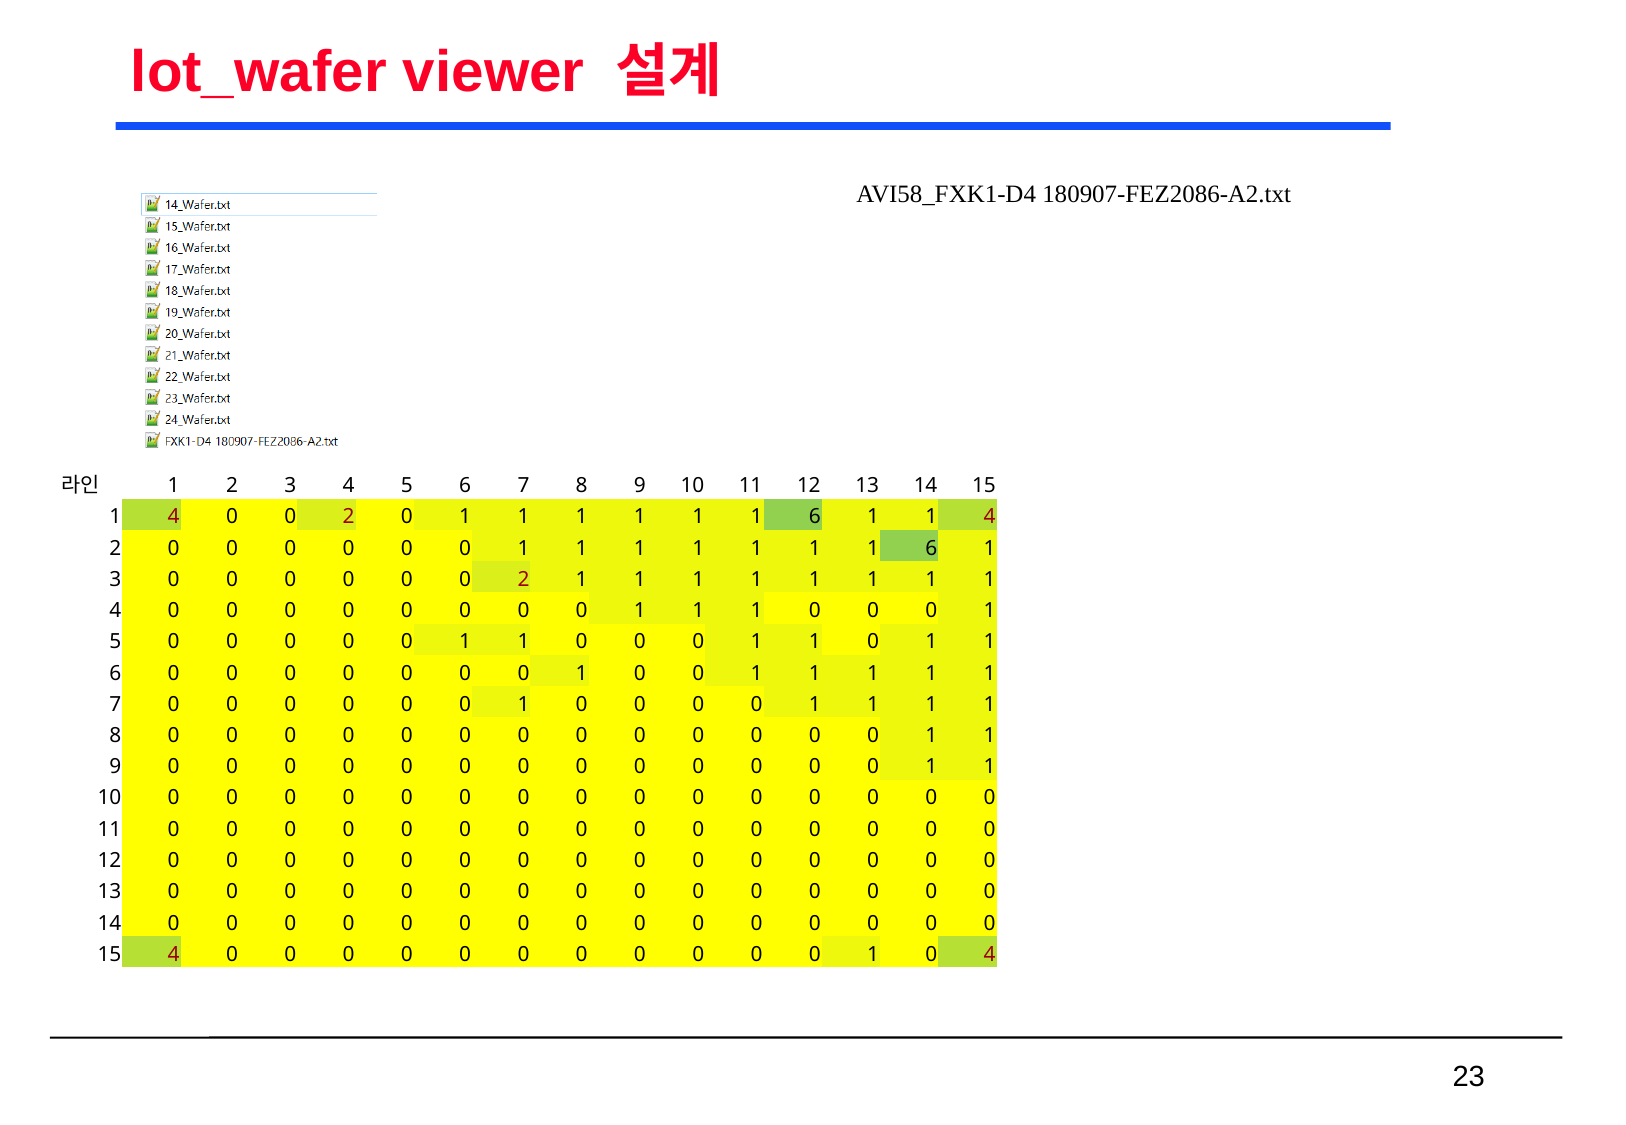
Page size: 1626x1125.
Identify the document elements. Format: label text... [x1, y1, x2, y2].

table_cell 0 [705, 811, 764, 842]
table_cell 0 [647, 624, 705, 655]
table_cell 4 [938, 499, 997, 530]
table_cell 0 [356, 717, 414, 749]
table_cell 0 [822, 811, 880, 842]
table_cell 0 [181, 717, 239, 749]
table_cell 7 [60, 686, 122, 717]
table_cell 0 [822, 842, 880, 874]
table_cell 0 [181, 936, 239, 967]
table_cell 15 [60, 936, 122, 967]
table_cell 0 [414, 592, 472, 624]
table_cell 0 [239, 905, 297, 936]
table_cell 1 [589, 592, 647, 624]
table_cell 0 [239, 874, 297, 905]
table_cell 0 [297, 936, 356, 967]
table_cell 0 [705, 749, 764, 780]
table_cell 0 [589, 874, 647, 905]
table_cell 0 [356, 655, 414, 686]
table_cell 0 [239, 749, 297, 780]
table_cell 1 [880, 717, 938, 749]
table_cell 11 [60, 811, 122, 842]
table_cell 1 [880, 655, 938, 686]
table_cell 0 [764, 874, 822, 905]
table_cell 0 [647, 842, 705, 874]
table_cell 9 [60, 749, 122, 780]
table_cell 1 [938, 592, 997, 624]
table_cell 0 [530, 905, 589, 936]
table_header 4 [297, 467, 356, 499]
table_cell 0 [181, 530, 239, 561]
table_cell 0 [764, 717, 822, 749]
table_cell 0 [530, 936, 589, 967]
table_cell 0 [589, 655, 647, 686]
table_cell 0 [356, 561, 414, 592]
table_cell 0 [297, 561, 356, 592]
table_cell 0 [530, 592, 589, 624]
table_cell 0 [647, 686, 705, 717]
table_cell 6 [764, 499, 822, 530]
table_cell 1 [472, 686, 530, 717]
table_cell 0 [122, 655, 181, 686]
table_cell 0 [530, 749, 589, 780]
table_cell 1 [764, 655, 822, 686]
table_cell 0 [589, 936, 647, 967]
table_cell 1 [822, 499, 880, 530]
table_cell 0 [356, 936, 414, 967]
table_cell 1 [880, 561, 938, 592]
table_cell 0 [589, 842, 647, 874]
table_cell 0 [239, 936, 297, 967]
table_cell 0 [356, 499, 414, 530]
table_cell 0 [764, 811, 822, 842]
table_cell 1 [938, 749, 997, 780]
table_cell 1 [822, 561, 880, 592]
table_cell 1 [647, 561, 705, 592]
table_cell 1 [822, 655, 880, 686]
table_cell 0 [181, 811, 239, 842]
table_cell 6 [60, 655, 122, 686]
table_header 13 [822, 467, 880, 499]
table_cell 0 [938, 842, 997, 874]
table_header 10 [647, 467, 705, 499]
table_cell 0 [239, 592, 297, 624]
table_header 8 [530, 467, 589, 499]
table_cell 1 [764, 686, 822, 717]
table_cell 1 [880, 624, 938, 655]
table_cell 0 [472, 874, 530, 905]
table_cell 0 [181, 561, 239, 592]
table_cell 1 [472, 530, 530, 561]
table_cell 0 [705, 874, 764, 905]
table_cell 0 [880, 905, 938, 936]
table_cell 0 [472, 592, 530, 624]
table_cell 0 [414, 874, 472, 905]
table_cell 0 [239, 530, 297, 561]
table_cell 1 [880, 749, 938, 780]
table_cell 0 [122, 530, 181, 561]
table_cell 1 [938, 561, 997, 592]
table_cell 1 [530, 655, 589, 686]
table_cell 0 [122, 561, 181, 592]
table_cell 0 [181, 499, 239, 530]
table_cell 0 [589, 905, 647, 936]
table_cell 0 [880, 780, 938, 811]
table_header 15 [938, 467, 997, 499]
table_cell 0 [181, 905, 239, 936]
table_header 11 [705, 467, 764, 499]
table_cell 0 [122, 780, 181, 811]
slide_number 23 [1162, 1049, 1501, 1101]
table_cell 0 [472, 780, 530, 811]
table_cell 2 [297, 499, 356, 530]
table_cell 0 [822, 717, 880, 749]
table_cell 0 [297, 874, 356, 905]
table_cell 0 [472, 936, 530, 967]
table_cell 0 [297, 655, 356, 686]
table_cell 0 [297, 905, 356, 936]
table_cell 1 [880, 686, 938, 717]
table_cell 1 [764, 624, 822, 655]
table_cell 4 [122, 936, 181, 967]
table_cell 0 [181, 655, 239, 686]
table_cell 0 [297, 624, 356, 655]
table_cell 1 [60, 499, 122, 530]
table_cell 0 [414, 842, 472, 874]
table_cell 1 [472, 624, 530, 655]
table_cell 6 [880, 530, 938, 561]
table_cell 0 [589, 717, 647, 749]
table_cell 0 [705, 905, 764, 936]
table_cell 0 [356, 874, 414, 905]
table_cell 1 [938, 717, 997, 749]
table_cell 0 [181, 592, 239, 624]
table_cell 14 [60, 905, 122, 936]
table_cell 0 [822, 780, 880, 811]
table_cell 0 [297, 592, 356, 624]
table_cell 1 [938, 530, 997, 561]
table_cell 0 [530, 842, 589, 874]
table_cell 0 [356, 780, 414, 811]
table_cell 0 [122, 905, 181, 936]
table_cell 0 [297, 749, 356, 780]
table_cell 0 [297, 530, 356, 561]
table_cell 0 [472, 717, 530, 749]
table_cell 0 [472, 749, 530, 780]
table_cell 1 [414, 624, 472, 655]
table_cell 0 [589, 749, 647, 780]
table_cell 0 [239, 561, 297, 592]
table_cell 0 [414, 749, 472, 780]
table_header 1 [122, 467, 181, 499]
table_header 3 [239, 467, 297, 499]
table_cell 0 [880, 592, 938, 624]
table_cell 2 [60, 530, 122, 561]
table_cell 1 [472, 499, 530, 530]
table_cell 0 [472, 811, 530, 842]
table_cell 1 [705, 624, 764, 655]
table_cell 0 [530, 686, 589, 717]
table_cell 0 [239, 842, 297, 874]
table_cell 0 [297, 686, 356, 717]
table_cell 1 [530, 499, 589, 530]
table_cell 0 [356, 749, 414, 780]
table_cell 0 [239, 624, 297, 655]
table_cell 0 [647, 811, 705, 842]
table_cell 0 [589, 624, 647, 655]
table_cell 0 [880, 936, 938, 967]
table_cell 0 [822, 592, 880, 624]
table_cell 0 [647, 717, 705, 749]
table_cell 0 [181, 686, 239, 717]
table_cell 0 [647, 655, 705, 686]
table_cell 1 [938, 624, 997, 655]
table_cell 0 [239, 717, 297, 749]
table_cell 1 [705, 499, 764, 530]
table_cell 0 [122, 811, 181, 842]
table_cell 0 [414, 686, 472, 717]
table_cell 0 [297, 717, 356, 749]
table_cell 0 [530, 811, 589, 842]
title lot_wafer viewer 설계 [115, 25, 1510, 120]
table_cell 0 [764, 592, 822, 624]
table_cell 0 [181, 780, 239, 811]
table_cell 1 [589, 561, 647, 592]
table_cell 1 [938, 655, 997, 686]
table_cell 0 [414, 530, 472, 561]
table_cell 0 [472, 655, 530, 686]
table_cell 0 [880, 874, 938, 905]
table_cell 0 [122, 874, 181, 905]
table_cell 5 [60, 624, 122, 655]
table_cell 13 [60, 874, 122, 905]
table_cell 0 [764, 842, 822, 874]
table_cell 1 [647, 530, 705, 561]
table_cell 1 [764, 530, 822, 561]
table_header 라인 [60, 467, 122, 499]
table_cell 0 [589, 686, 647, 717]
table_cell 1 [589, 530, 647, 561]
table_cell 0 [764, 936, 822, 967]
table_cell 1 [414, 499, 472, 530]
table_cell 0 [938, 780, 997, 811]
table_header 9 [589, 467, 647, 499]
table_cell 8 [60, 717, 122, 749]
table_cell 0 [938, 811, 997, 842]
table_cell 3 [60, 561, 122, 592]
table_cell 0 [880, 842, 938, 874]
table_cell 0 [647, 874, 705, 905]
table_cell 0 [705, 686, 764, 717]
table_cell 0 [239, 655, 297, 686]
table_cell 0 [239, 811, 297, 842]
table_cell 0 [414, 780, 472, 811]
table_header 5 [356, 467, 414, 499]
table_header 12 [764, 467, 822, 499]
table_cell 1 [822, 530, 880, 561]
table_cell 1 [880, 499, 938, 530]
table_cell 0 [530, 717, 589, 749]
table_cell 0 [822, 874, 880, 905]
table_cell 0 [356, 842, 414, 874]
table_cell 0 [239, 686, 297, 717]
table_cell 1 [822, 936, 880, 967]
table_cell 0 [122, 717, 181, 749]
table_cell 0 [356, 592, 414, 624]
table_cell 0 [297, 842, 356, 874]
table_cell 0 [414, 905, 472, 936]
table_cell 4 [60, 592, 122, 624]
table_cell 0 [181, 842, 239, 874]
table_cell 0 [530, 780, 589, 811]
table_cell 0 [764, 780, 822, 811]
table_cell 1 [705, 561, 764, 592]
table_cell 0 [414, 655, 472, 686]
table_cell 0 [647, 780, 705, 811]
table_cell 0 [822, 749, 880, 780]
table_cell 0 [181, 624, 239, 655]
table_cell 2 [472, 561, 530, 592]
table_cell 1 [647, 499, 705, 530]
table_cell 0 [938, 905, 997, 936]
table_cell 0 [589, 811, 647, 842]
table_cell 0 [356, 530, 414, 561]
table_cell 0 [122, 686, 181, 717]
table_header 6 [414, 467, 472, 499]
table_cell 12 [60, 842, 122, 874]
table_cell 1 [589, 499, 647, 530]
table_cell 0 [530, 874, 589, 905]
table_cell 1 [705, 530, 764, 561]
table_cell 0 [764, 905, 822, 936]
text_box AVI58_FXK1-D4 180907-FEZ2086-A2.txt [841, 169, 1307, 215]
table_cell 0 [356, 686, 414, 717]
table_cell 0 [705, 936, 764, 967]
table_cell 0 [181, 749, 239, 780]
table_cell 1 [530, 561, 589, 592]
table_cell 0 [647, 936, 705, 967]
table_cell 4 [122, 499, 181, 530]
table_cell 0 [938, 874, 997, 905]
table_cell 0 [414, 717, 472, 749]
table_cell 0 [414, 811, 472, 842]
table_cell 0 [239, 499, 297, 530]
table_cell 1 [764, 561, 822, 592]
table_header 2 [181, 467, 239, 499]
table_cell 0 [297, 780, 356, 811]
table_cell 0 [356, 811, 414, 842]
table_cell 0 [122, 592, 181, 624]
table_cell 0 [414, 936, 472, 967]
table_cell 0 [122, 749, 181, 780]
table_cell 0 [822, 624, 880, 655]
table_cell 0 [239, 780, 297, 811]
table_cell 0 [764, 749, 822, 780]
table_cell 1 [938, 686, 997, 717]
table_cell 0 [414, 561, 472, 592]
table_cell 0 [705, 842, 764, 874]
table_cell 0 [472, 905, 530, 936]
table_cell 0 [705, 780, 764, 811]
table_cell 0 [647, 905, 705, 936]
table_header 7 [472, 467, 530, 499]
table_cell 1 [822, 686, 880, 717]
table_cell 0 [589, 780, 647, 811]
table_cell 0 [122, 842, 181, 874]
table_cell 0 [472, 842, 530, 874]
picture [127, 192, 377, 458]
table_cell 1 [530, 530, 589, 561]
table_cell 0 [880, 811, 938, 842]
table_cell 0 [822, 905, 880, 936]
table_header 14 [880, 467, 938, 499]
table_cell 0 [705, 717, 764, 749]
table_cell 0 [356, 905, 414, 936]
table_cell 0 [181, 874, 239, 905]
table_cell 1 [647, 592, 705, 624]
table_cell 1 [705, 592, 764, 624]
table_cell 4 [938, 936, 997, 967]
table_cell 0 [356, 624, 414, 655]
table_cell 0 [647, 749, 705, 780]
table_cell 0 [297, 811, 356, 842]
table_cell 1 [705, 655, 764, 686]
table_cell 0 [122, 624, 181, 655]
table_cell 10 [60, 780, 122, 811]
table_cell 0 [530, 624, 589, 655]
